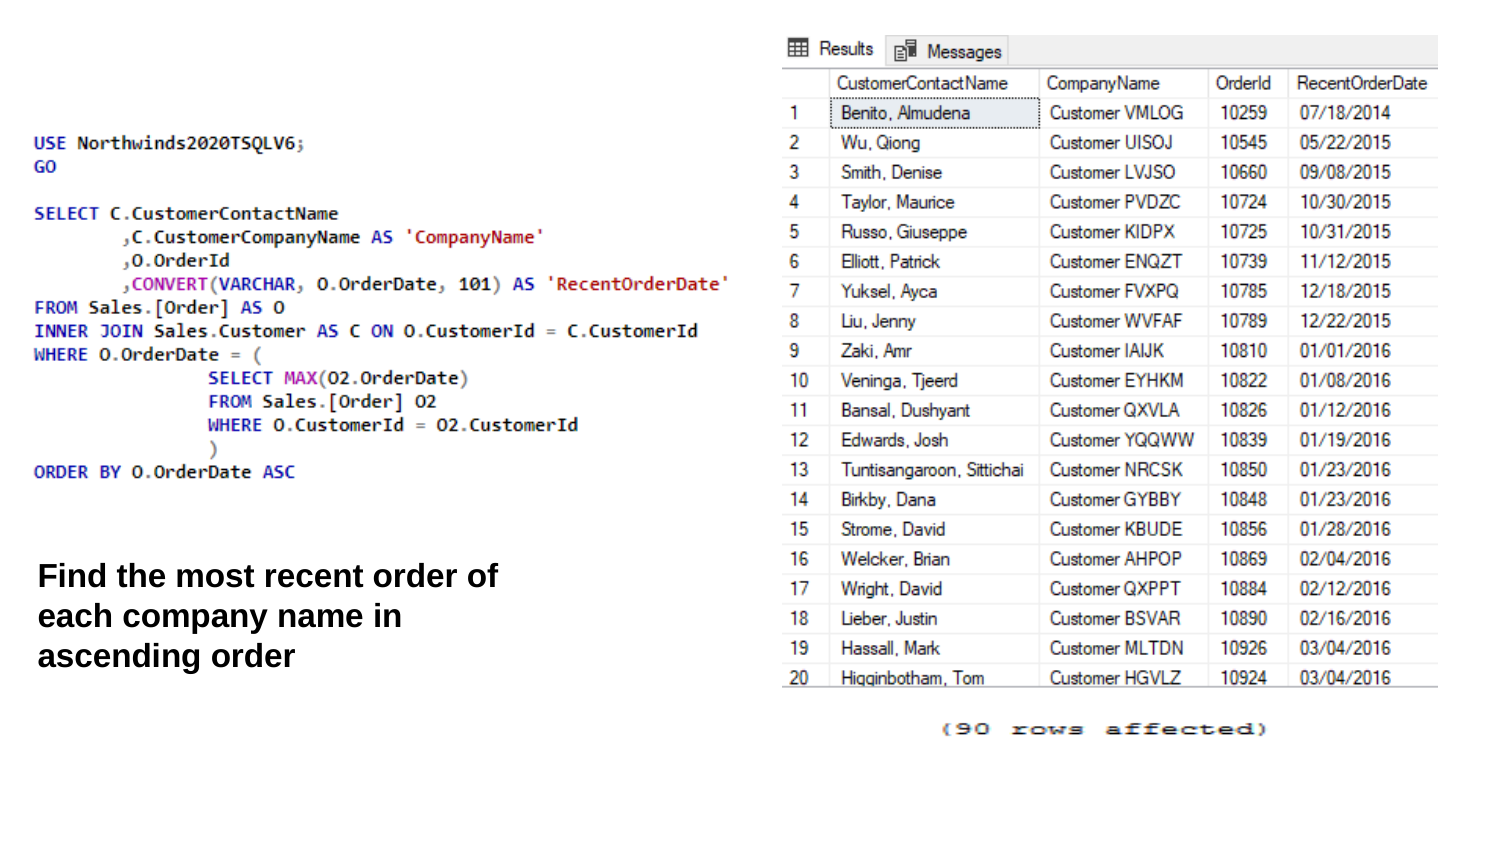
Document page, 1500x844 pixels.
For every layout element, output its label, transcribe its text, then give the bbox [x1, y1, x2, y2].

text_box Find the most recent order of each company name in ascending order [22, 538, 580, 689]
picture [932, 714, 1288, 753]
picture [782, 35, 1438, 691]
picture [22, 126, 759, 506]
